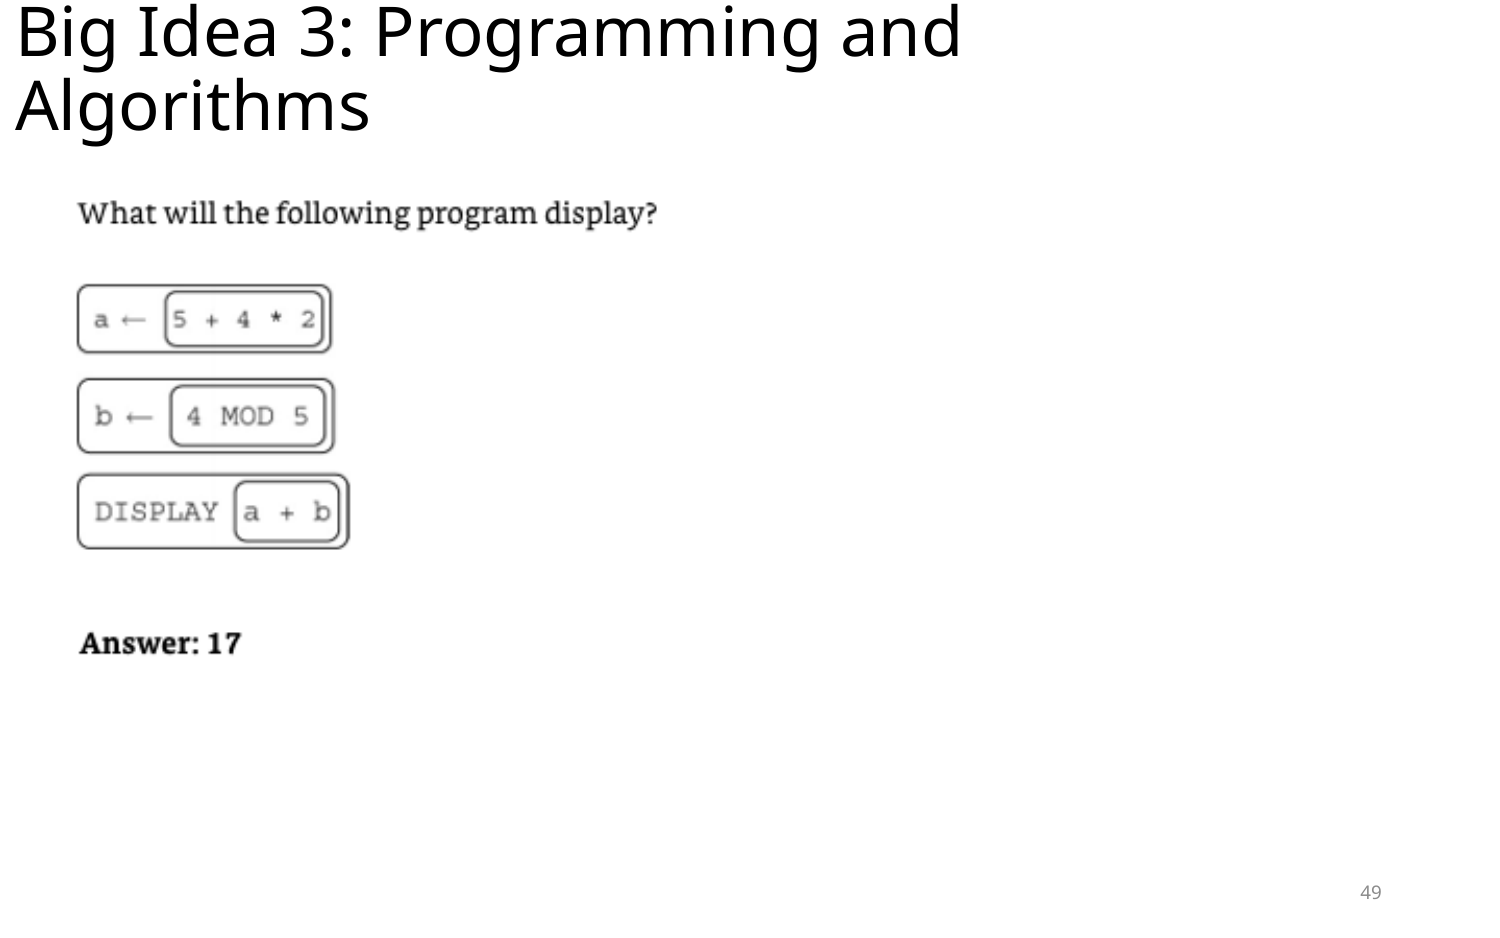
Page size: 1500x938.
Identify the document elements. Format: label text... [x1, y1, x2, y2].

title Big Idea 3: Programming and Algorithms [0, 2, 1294, 141]
picture [40, 174, 832, 575]
slide_number 49 [1059, 868, 1397, 919]
picture [40, 608, 282, 690]
